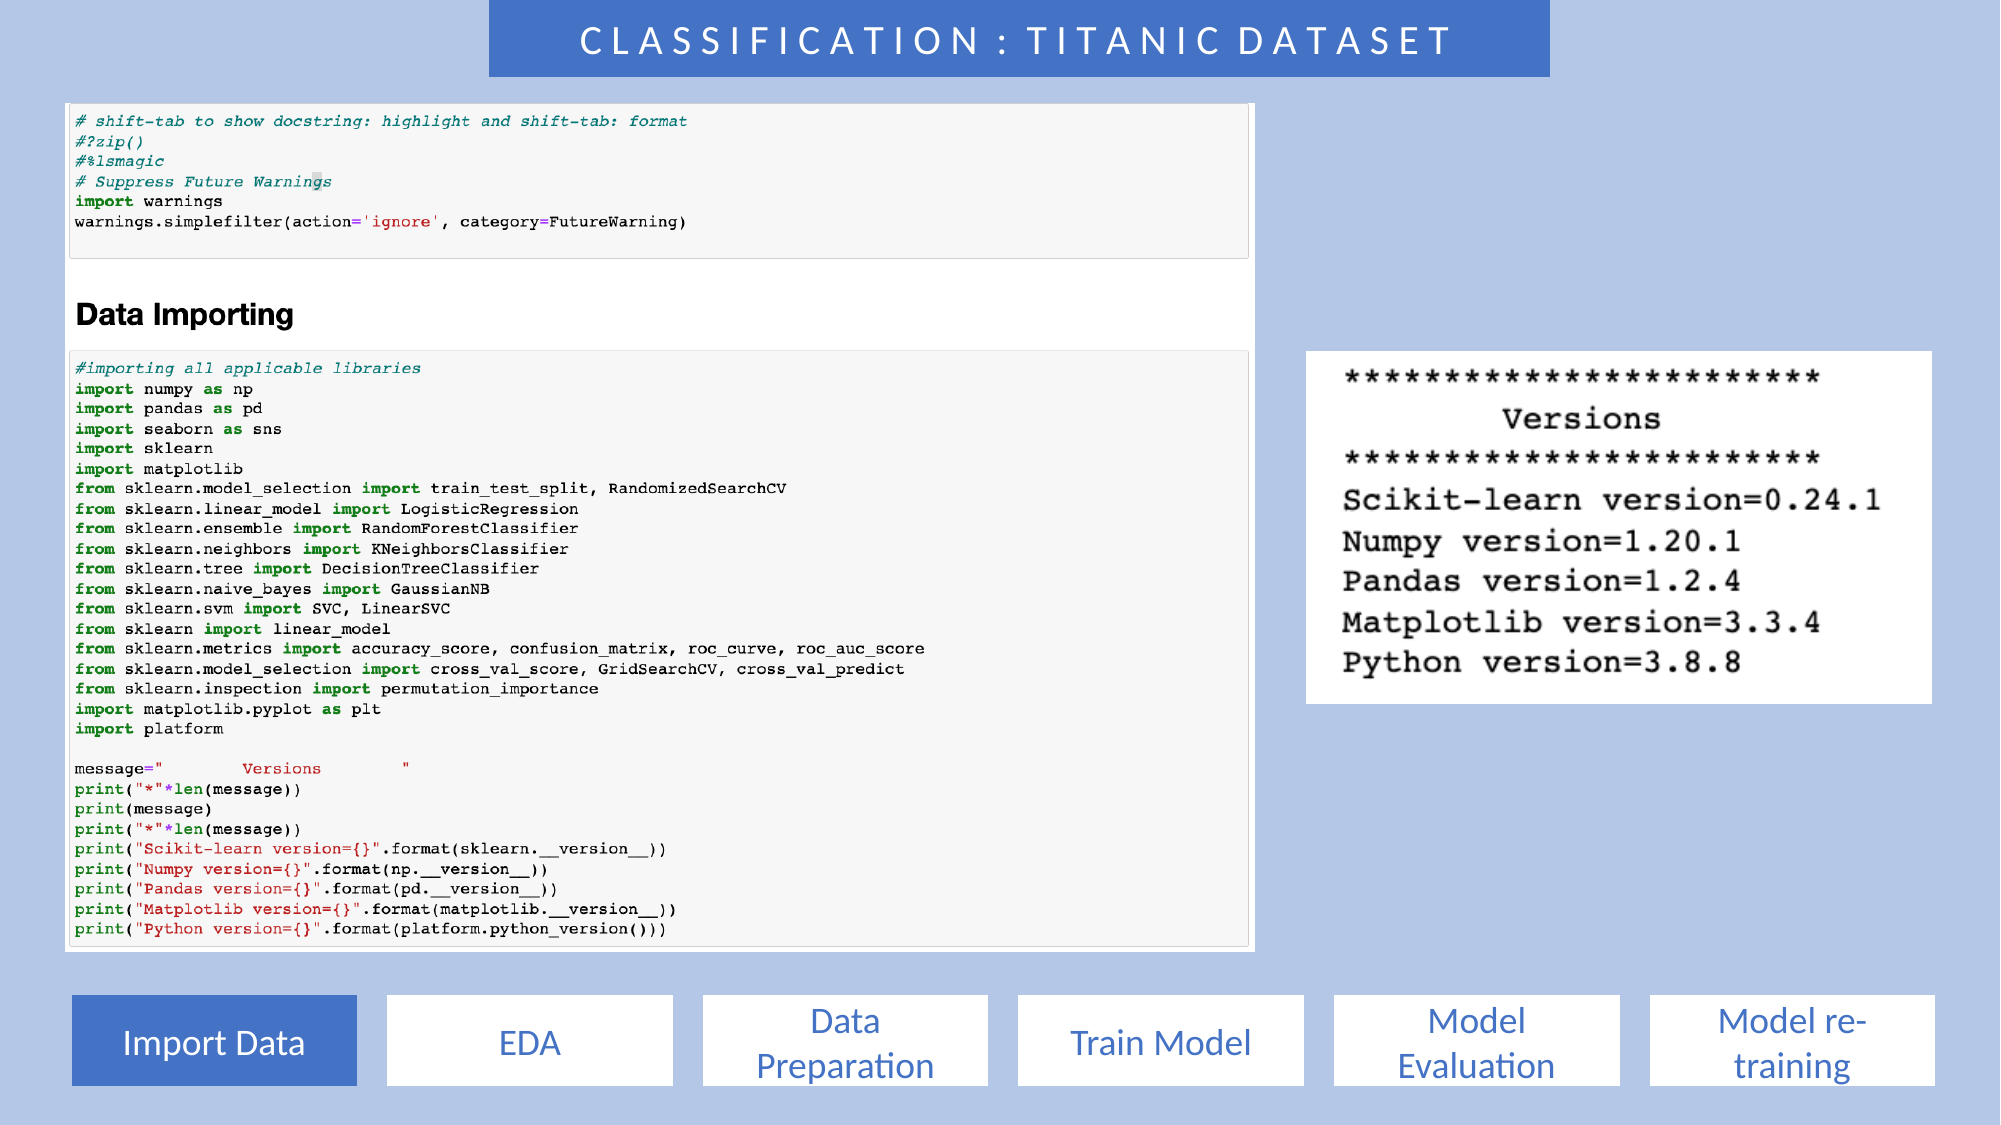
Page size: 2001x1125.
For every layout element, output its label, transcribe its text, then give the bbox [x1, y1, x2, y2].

text_box Data Preparation [703, 995, 988, 1086]
text_box Model re-training [1650, 995, 1935, 1086]
picture [65, 103, 1255, 952]
text_box Train Model [1018, 995, 1304, 1086]
text_box C L A S S I F I C A T I O N : T I T A N I C D A T A S E T [489, 0, 1550, 77]
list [1306, 351, 1932, 704]
text_box Import Data [72, 995, 357, 1086]
text_box EDA [387, 995, 673, 1086]
text_box Model Evaluation [1334, 995, 1620, 1086]
